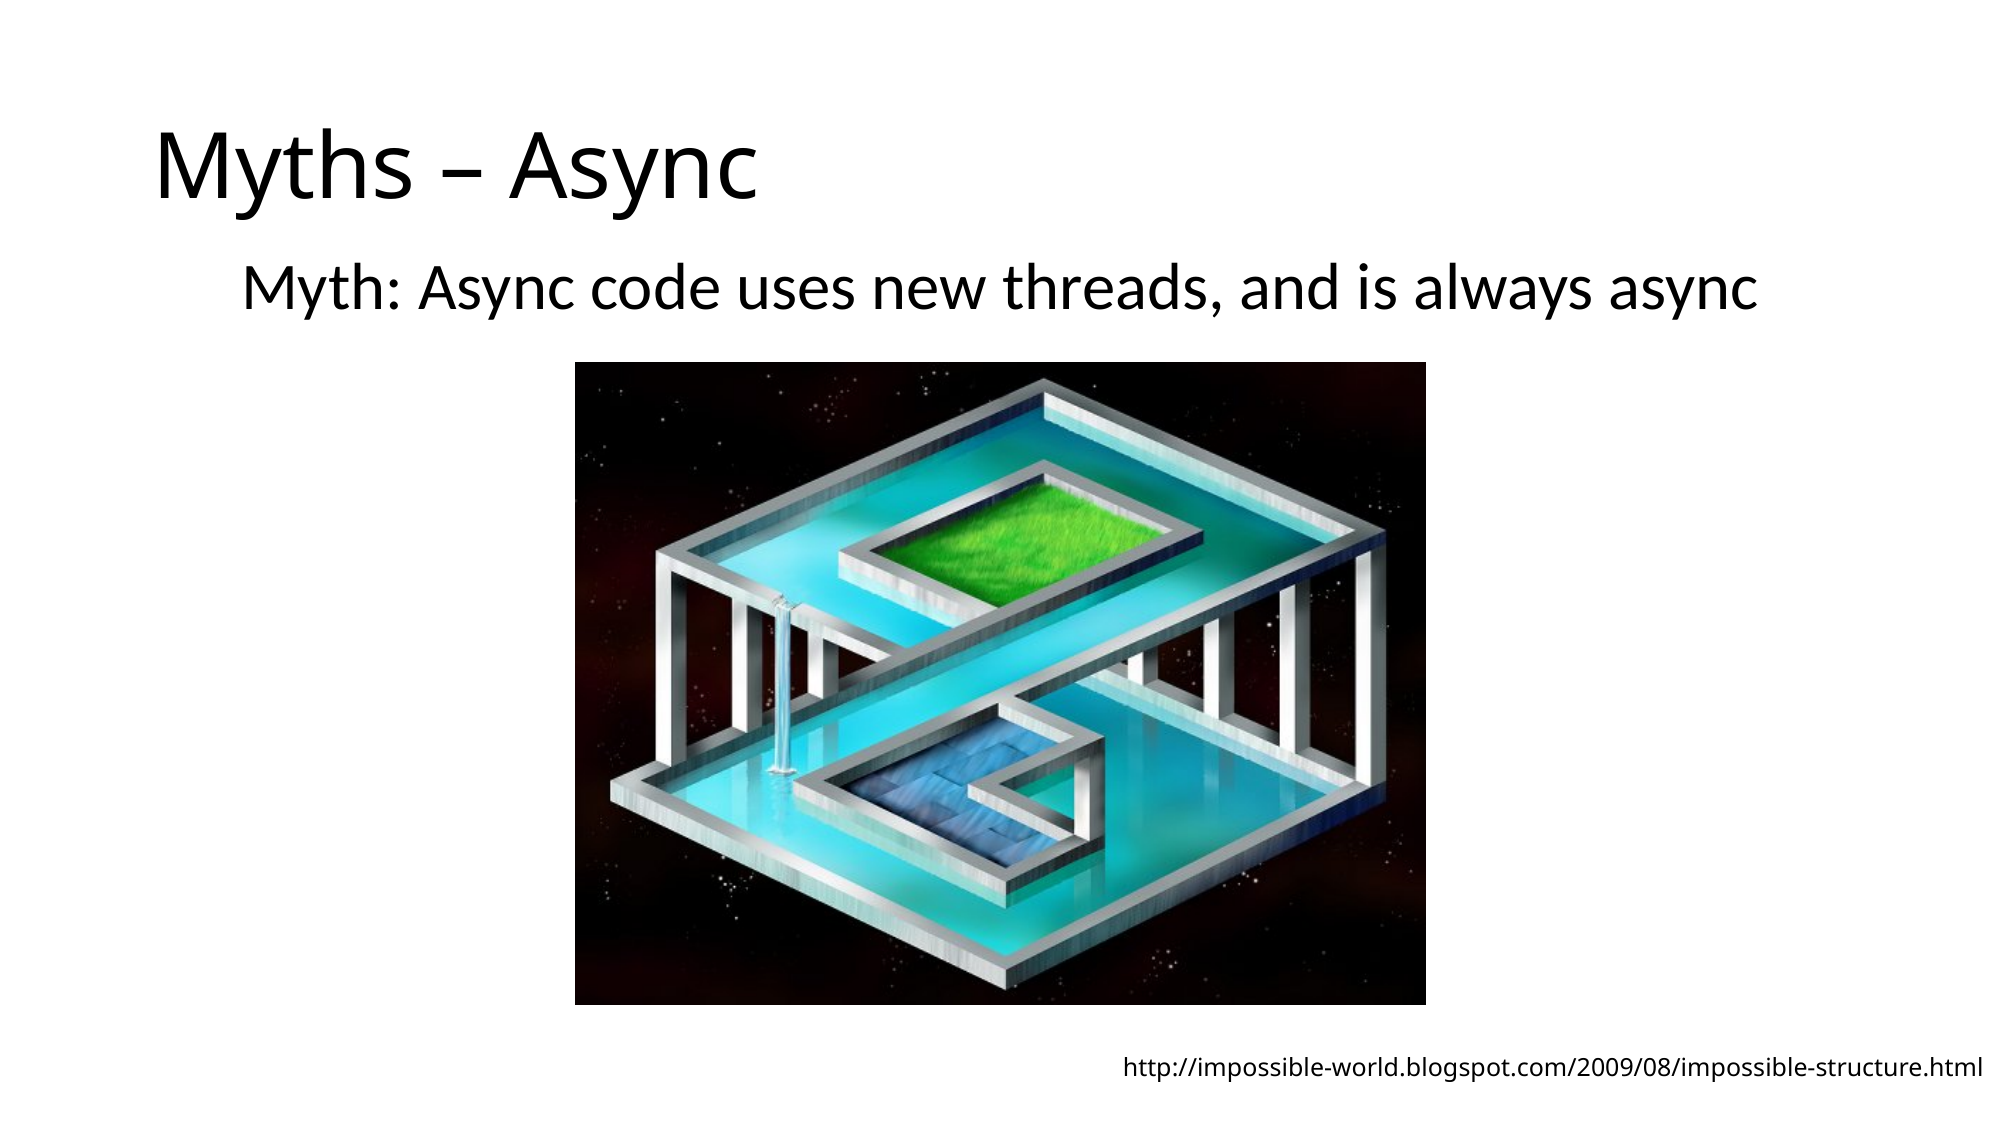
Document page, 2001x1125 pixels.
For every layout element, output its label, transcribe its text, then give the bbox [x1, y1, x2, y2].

title Myths – Async [137, 59, 1863, 278]
text_box Myth: Async code uses new threads, and is always async [226, 235, 1775, 330]
text_box http://impossible-world.blogspot.com/2009/08/impossible-structure.html [0, 1029, 2000, 1104]
picture [575, 362, 1426, 1006]
